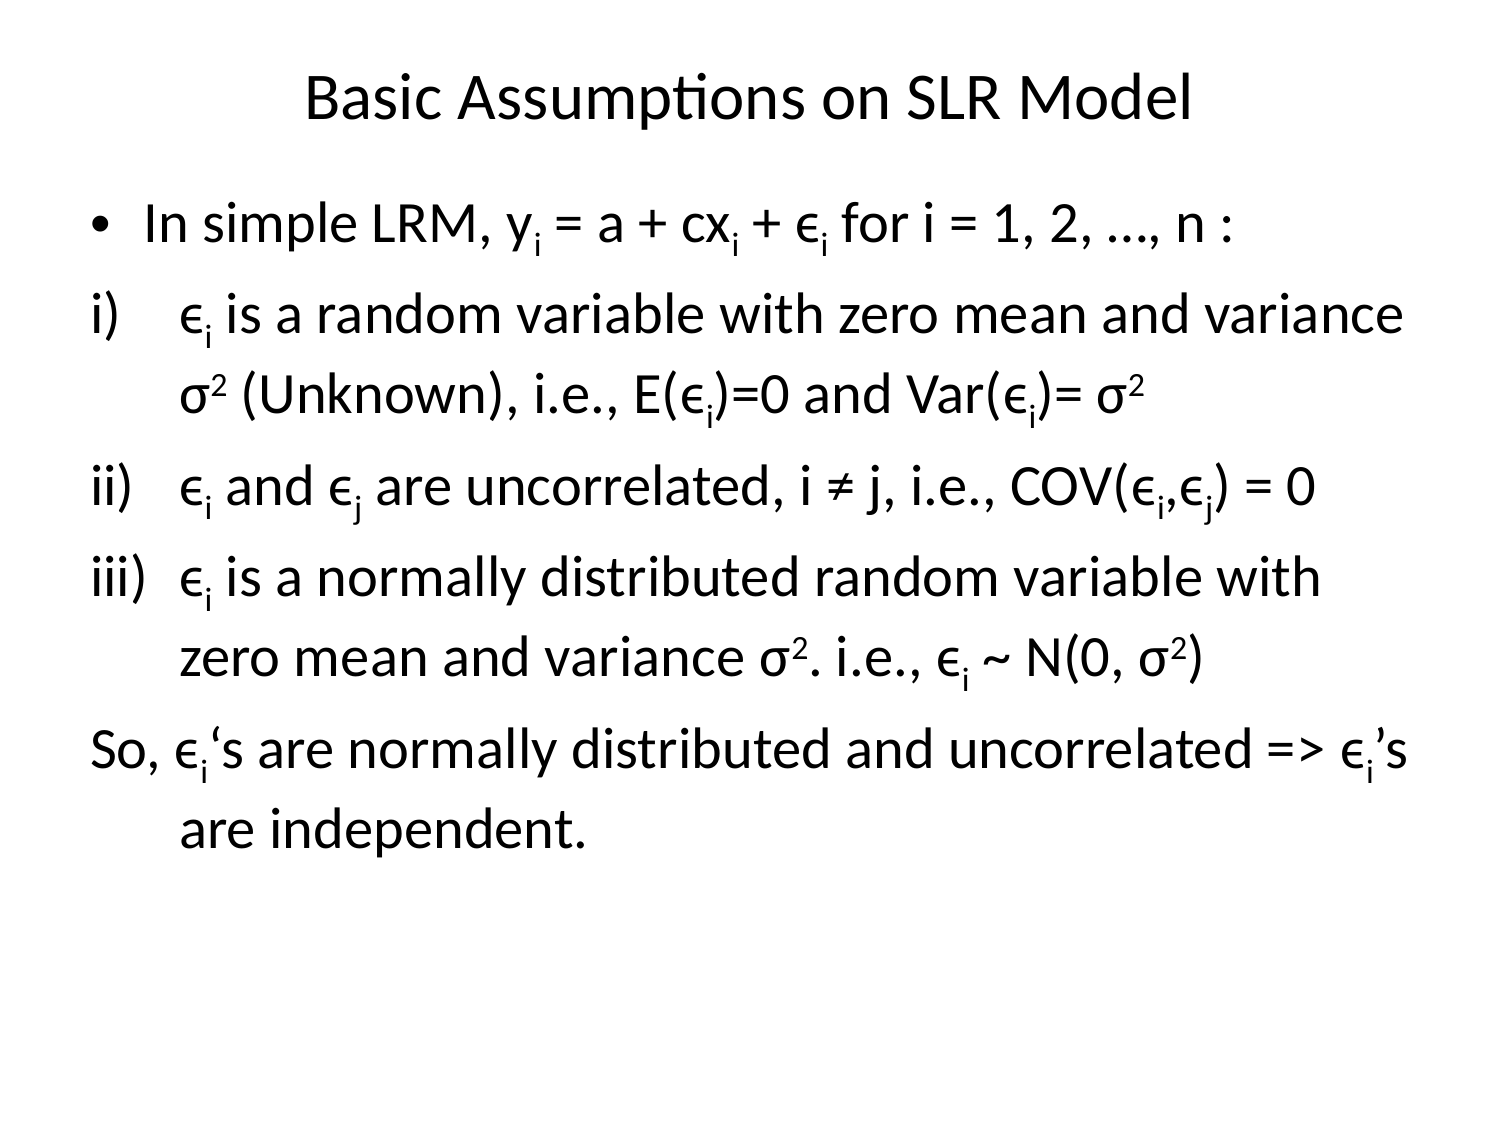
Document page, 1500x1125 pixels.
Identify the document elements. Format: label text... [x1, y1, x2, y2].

title Basic Assumptions on SLR Model [75, 45, 1425, 141]
list In simple LRM, yi = a + cxi + ϵi for i = 1, 2, …, n : ϵi is a random variable with zero mean and variance σ2 (Unknown), i.e., E(ϵi)=0 and Var(ϵi)= σ2 ϵi and ϵj are uncorrelated, i ≠ j, i.e., COV(ϵi,ϵj) = 0 ϵi is a normally distributed random variable with zero mean and variance σ2. i.e., ϵi ~ N(0, σ2) So, ϵi‘s are normally distributed and uncorrelated => ϵi’s are independent. [75, 175, 1425, 1005]
